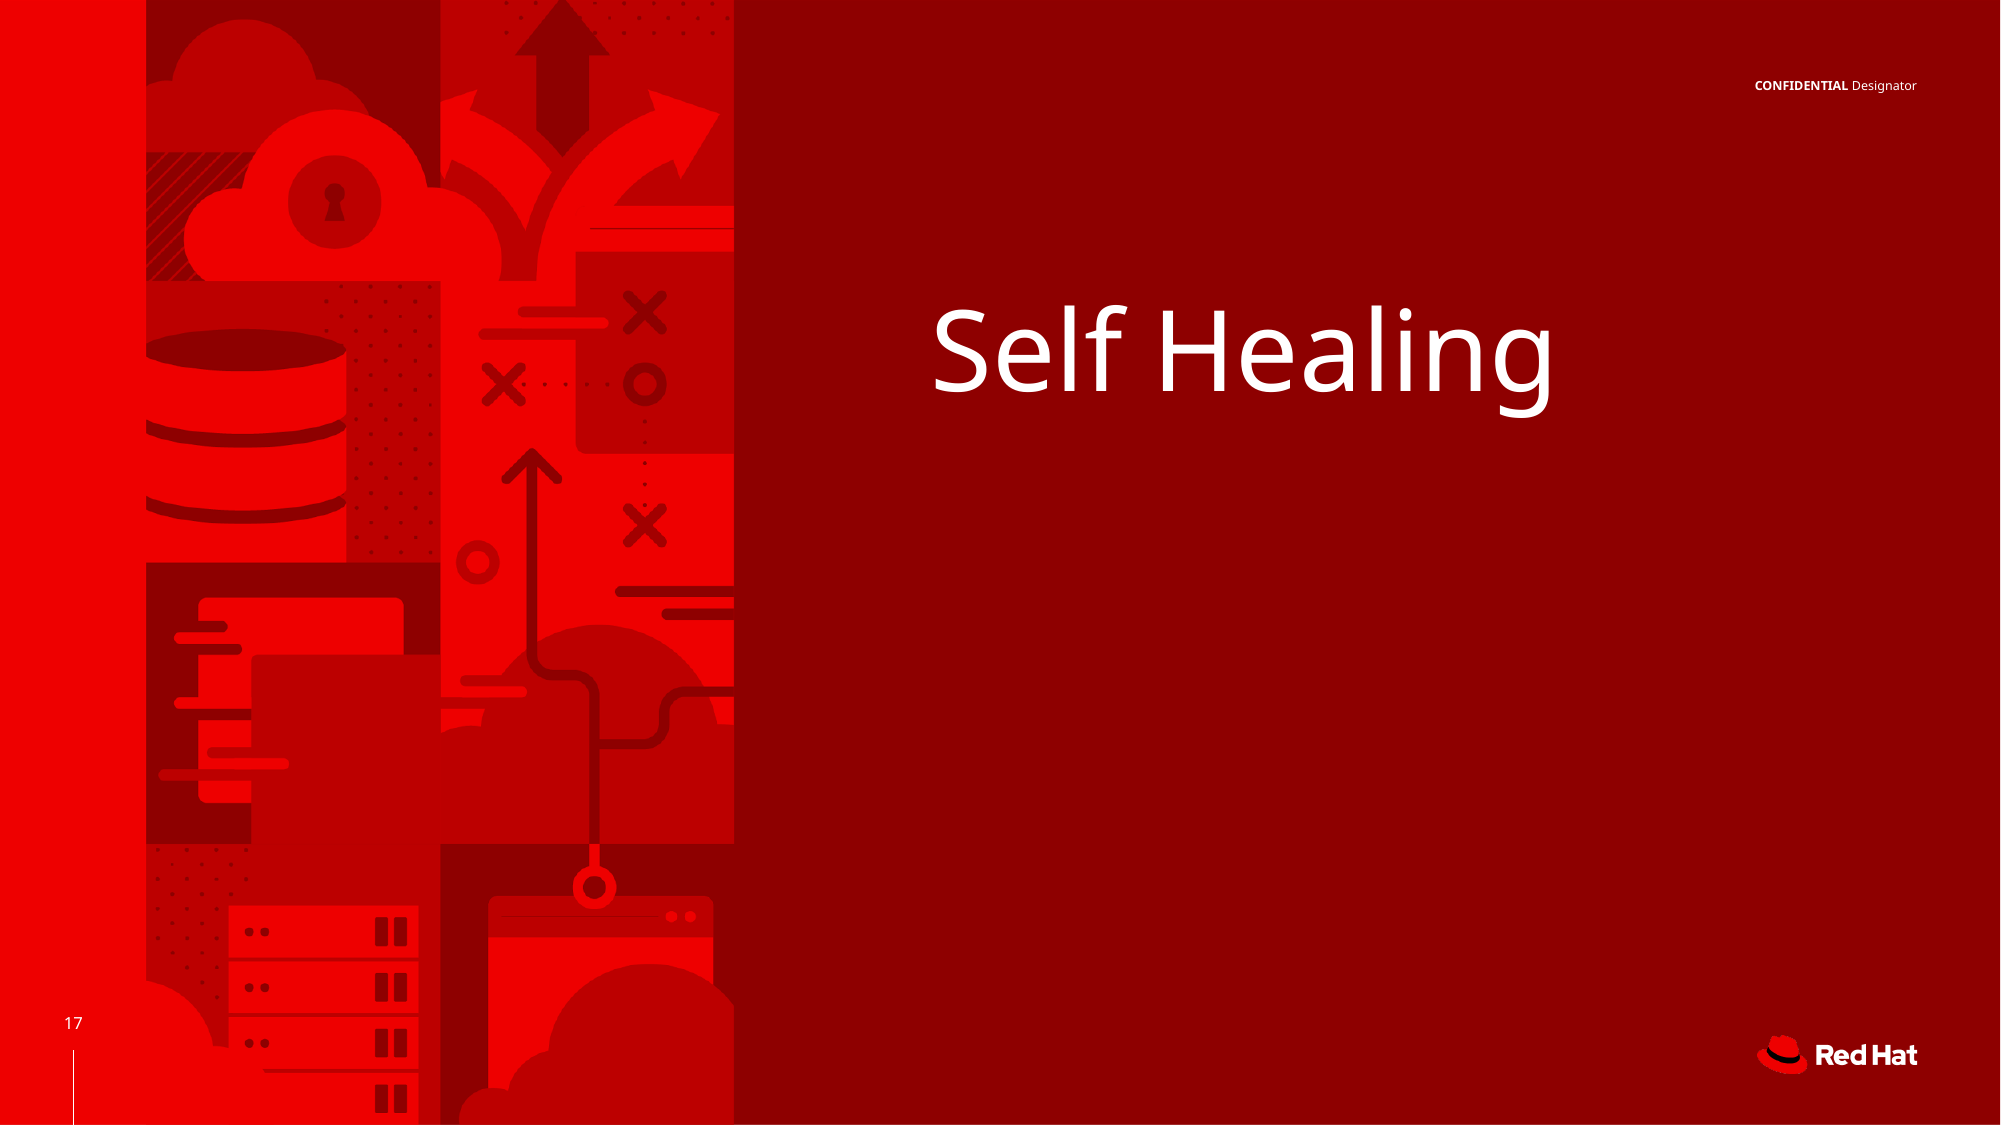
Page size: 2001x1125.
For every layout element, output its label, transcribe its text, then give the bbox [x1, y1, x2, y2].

picture [0, 0, 2001, 1125]
slide_number ‹#› [13, 1012, 134, 1036]
title Self Healing [930, 267, 1850, 905]
